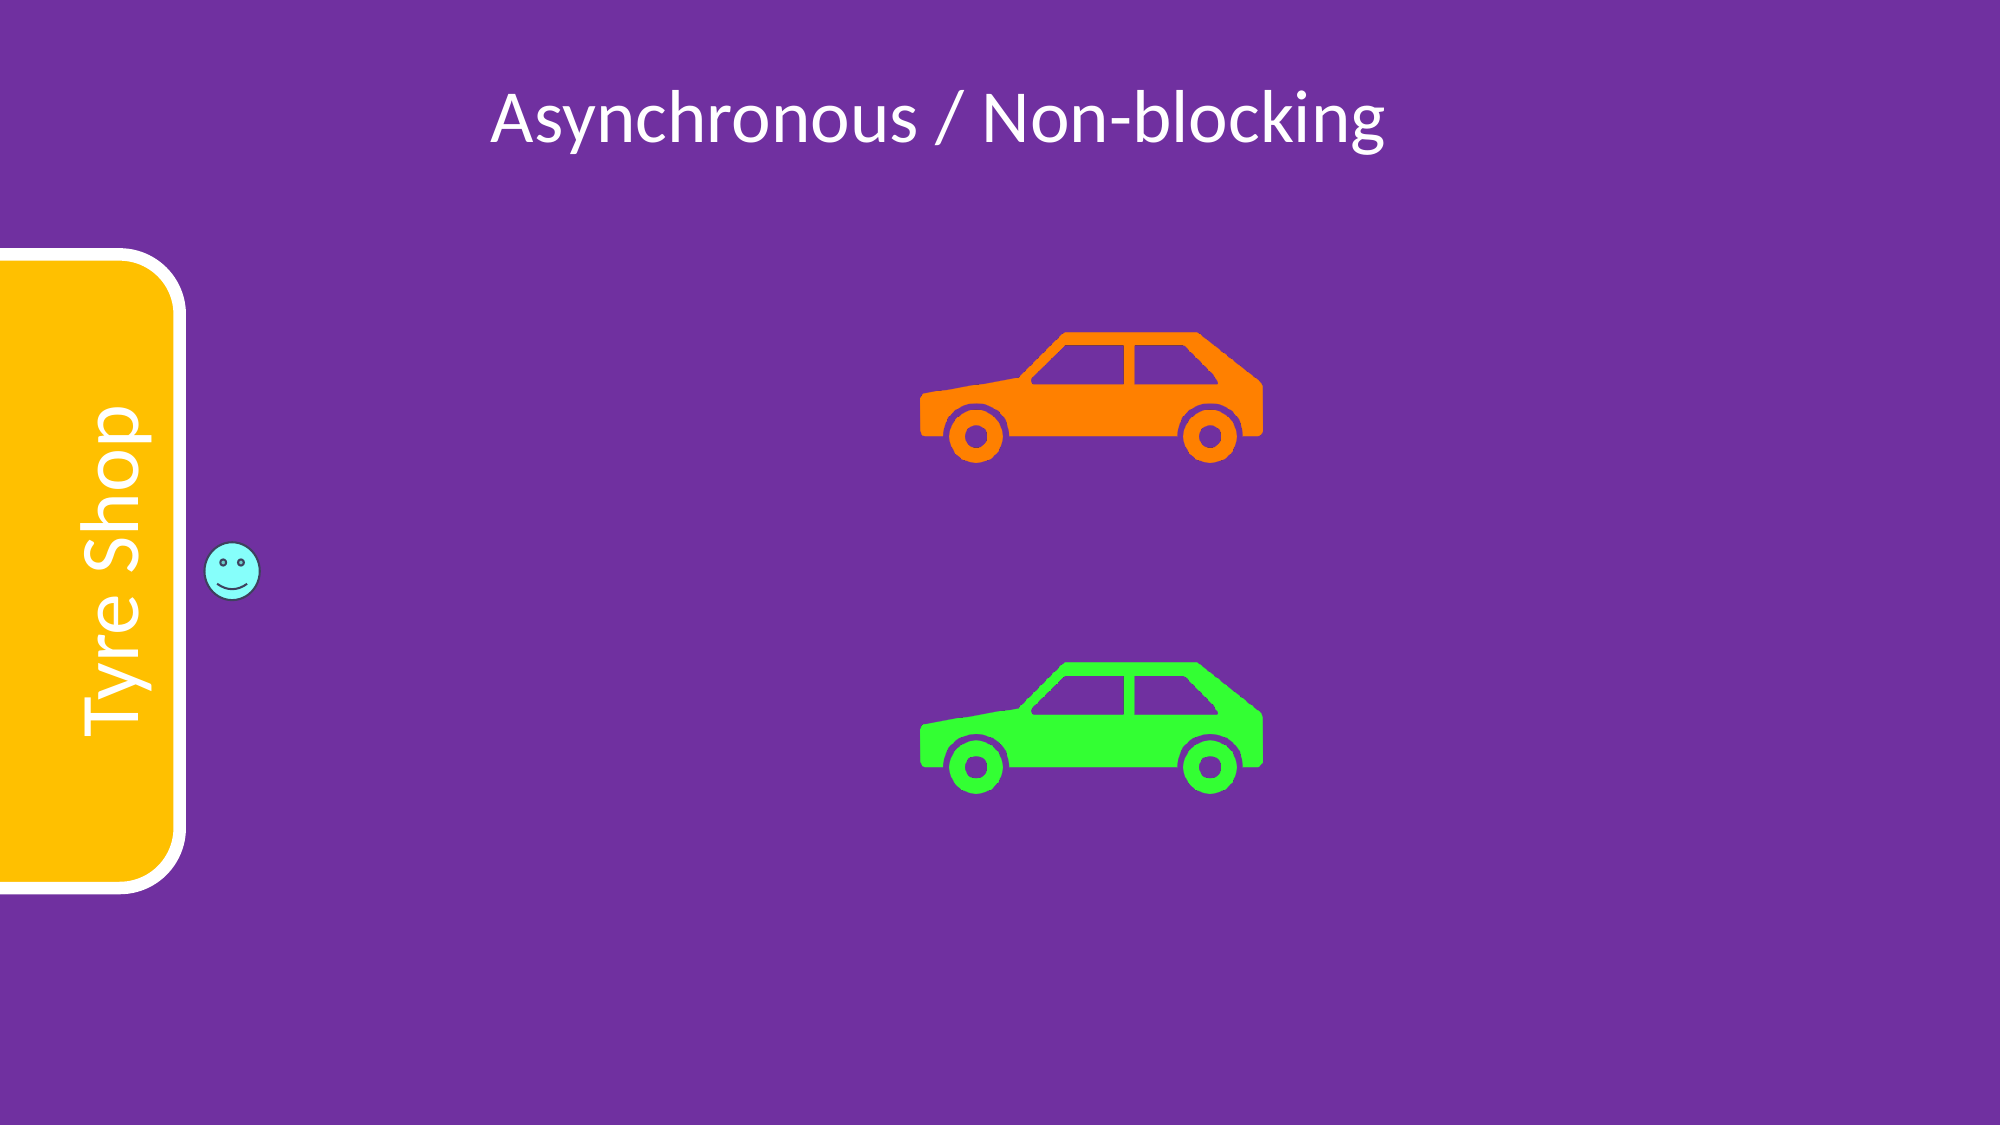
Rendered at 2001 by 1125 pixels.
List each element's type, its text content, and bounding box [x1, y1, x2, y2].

text_box [203, 541, 261, 602]
picture [883, 625, 1299, 830]
text_box Asynchronous / Non-blocking [476, 59, 1524, 165]
title [137, 59, 1863, 278]
text_box Tyre Shop [0, 253, 181, 890]
picture [883, 295, 1299, 499]
